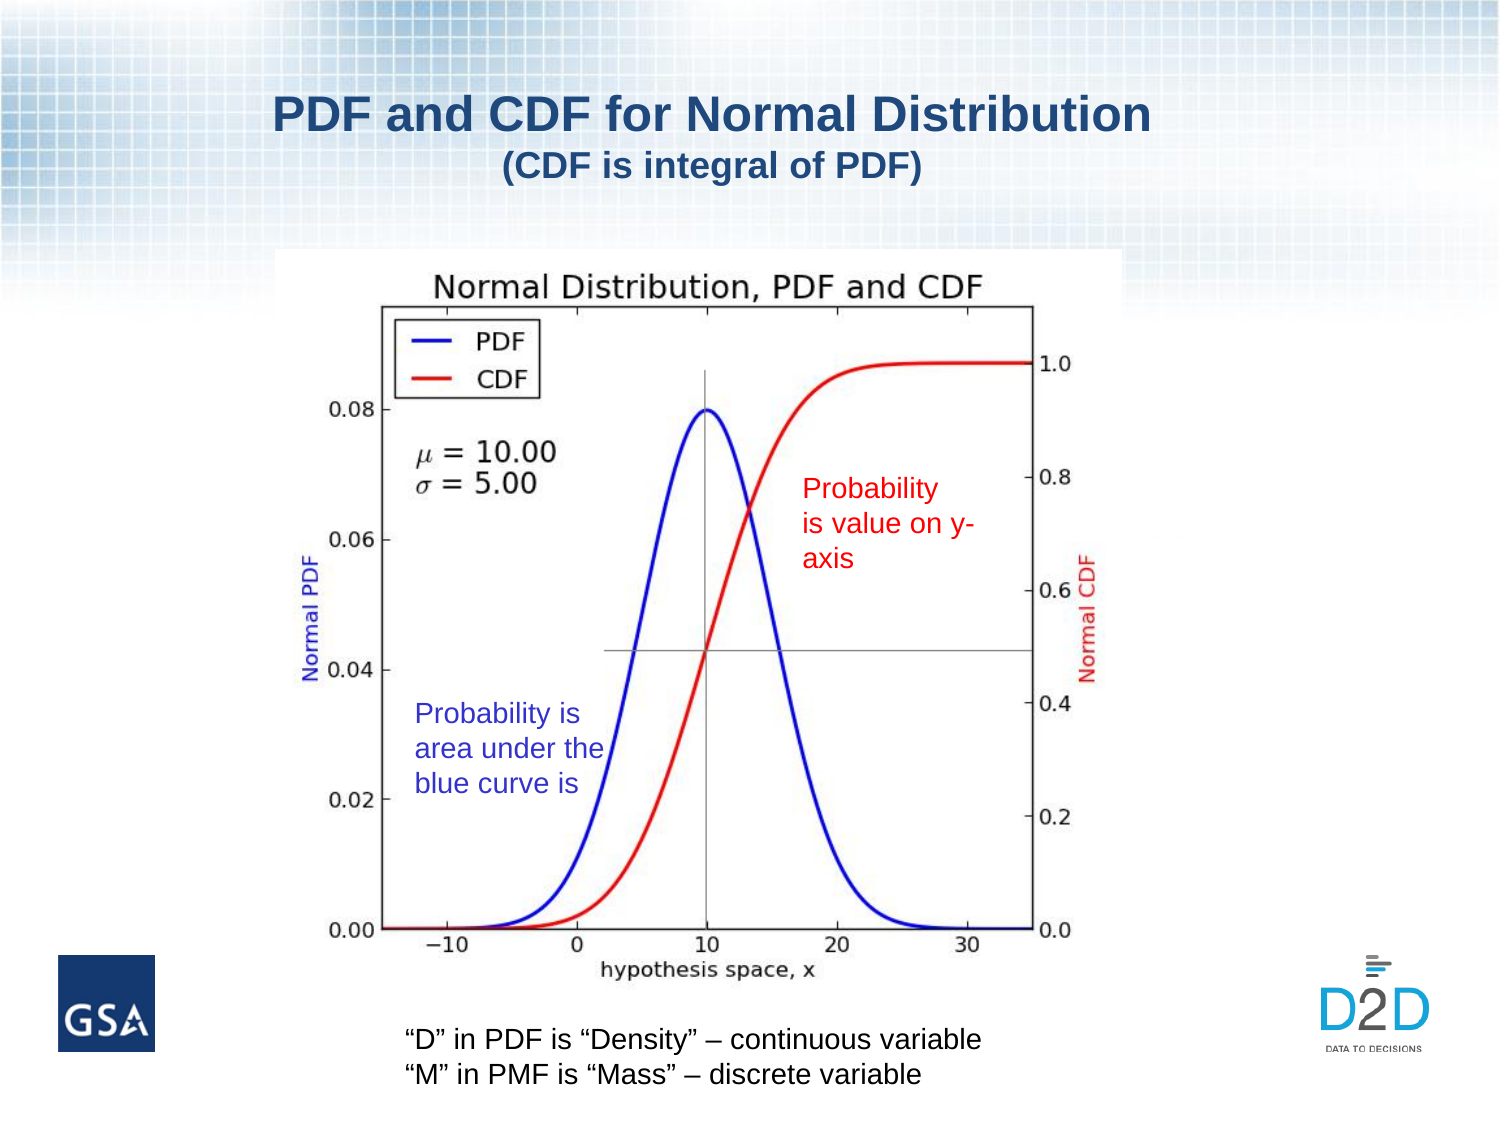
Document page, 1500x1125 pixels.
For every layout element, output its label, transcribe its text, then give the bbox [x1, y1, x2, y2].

title PDF and CDF for Normal Distribution (CDF is integral of PDF) [37, 79, 1388, 189]
text_box “D” in PDF is “Density” – continuous variable “M” in PMF is “Mass” – discrete variable [390, 1013, 999, 1098]
picture [1310, 955, 1440, 1052]
picture [0, 0, 1500, 990]
picture [58, 955, 155, 1052]
